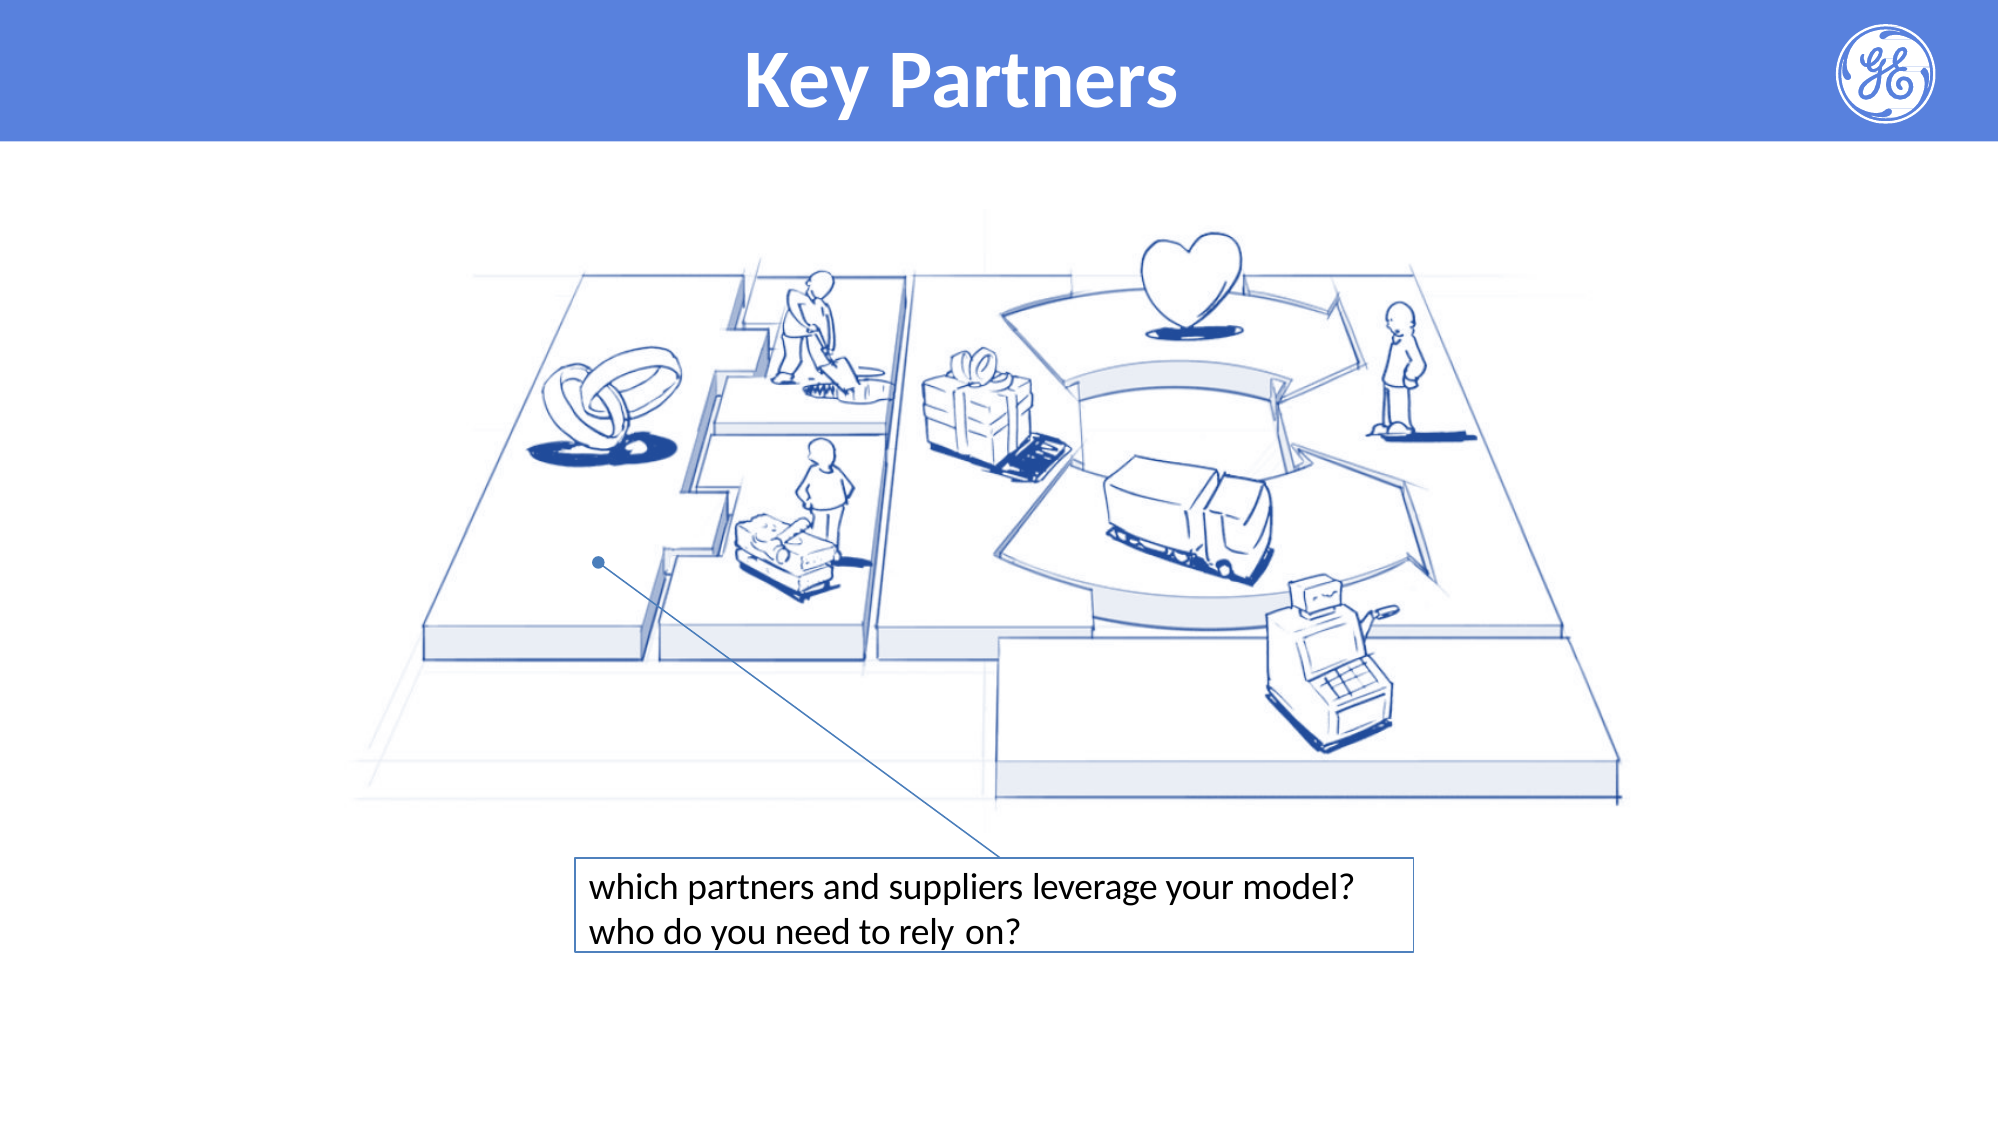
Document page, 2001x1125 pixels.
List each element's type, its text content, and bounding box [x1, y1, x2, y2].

text_box [329, 209, 1643, 833]
text_box [592, 556, 605, 569]
text_box [0, 0, 1998, 142]
text_box [1846, 30, 1936, 124]
text_box Key Partners [14, 16, 1910, 104]
text_box which partners and suppliers leverage your model? who do you need to rely on? [574, 857, 1414, 952]
